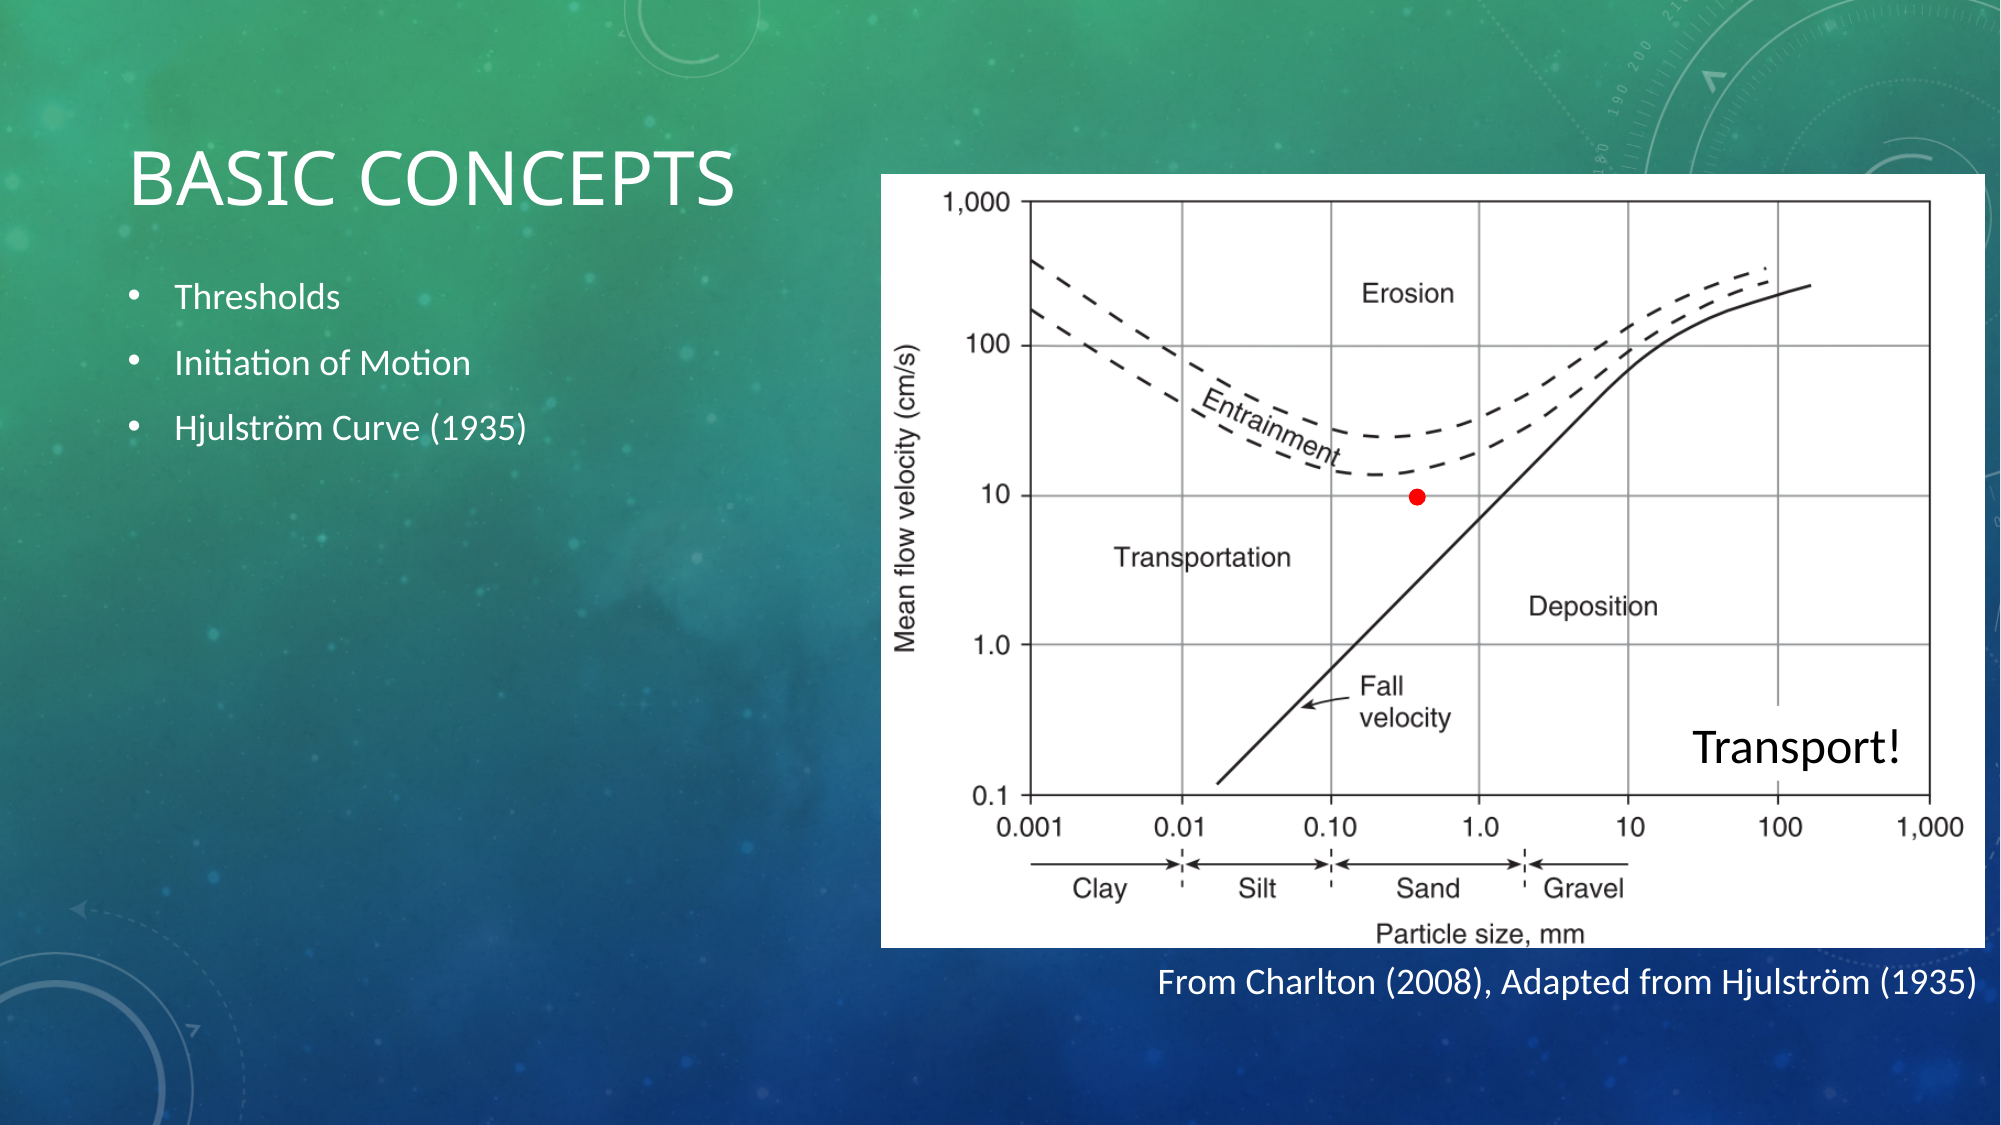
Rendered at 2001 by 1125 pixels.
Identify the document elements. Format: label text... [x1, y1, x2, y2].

list Thresholds Initiation of Motion Hjulström Curve (1935) [112, 264, 875, 950]
title Basic Concepts [112, 99, 1775, 251]
text_box From Charlton (2008), Adapted from Hjulström (1935) [1143, 949, 1994, 1010]
picture [0, 0, 2001, 1125]
